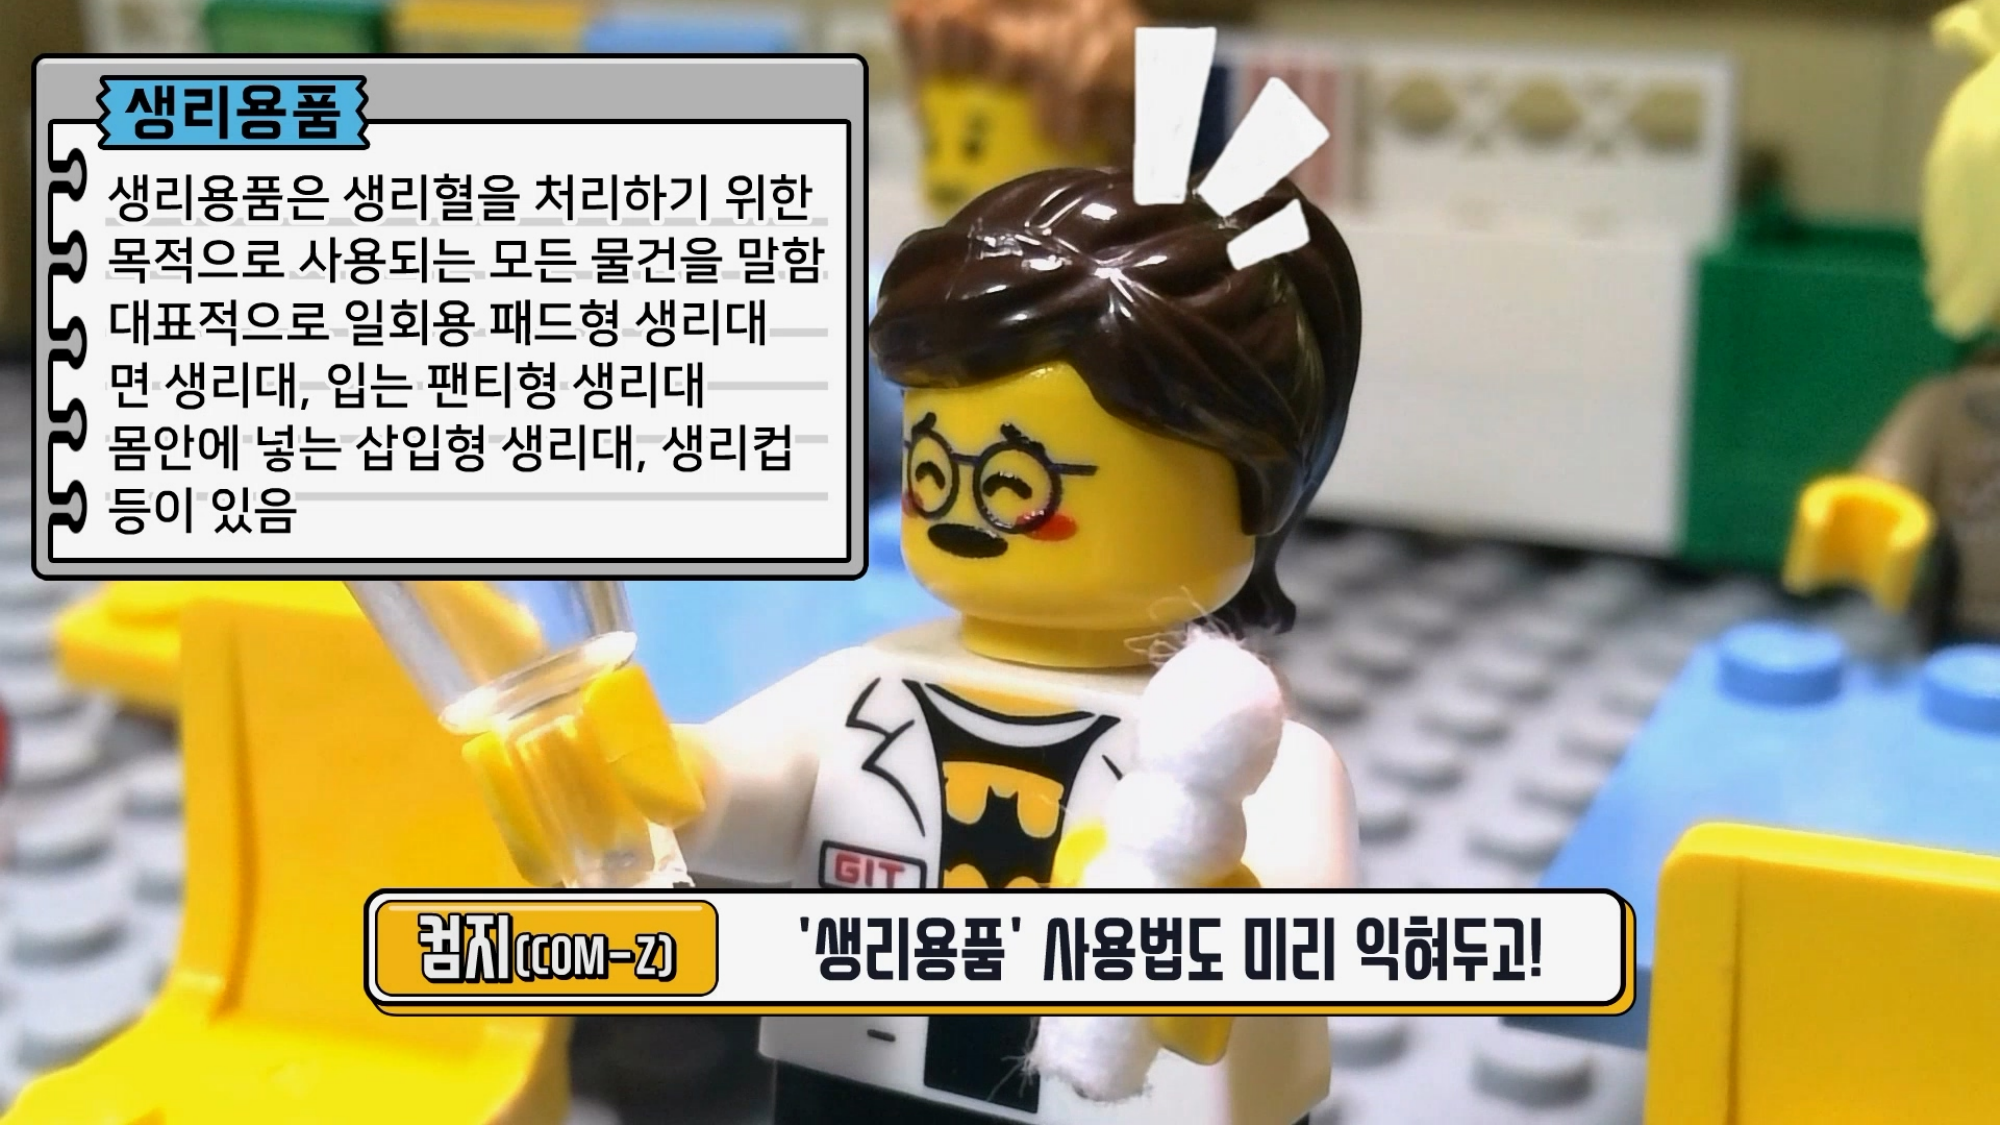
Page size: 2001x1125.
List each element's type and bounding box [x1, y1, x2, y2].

list [0, 0, 2000, 1125]
